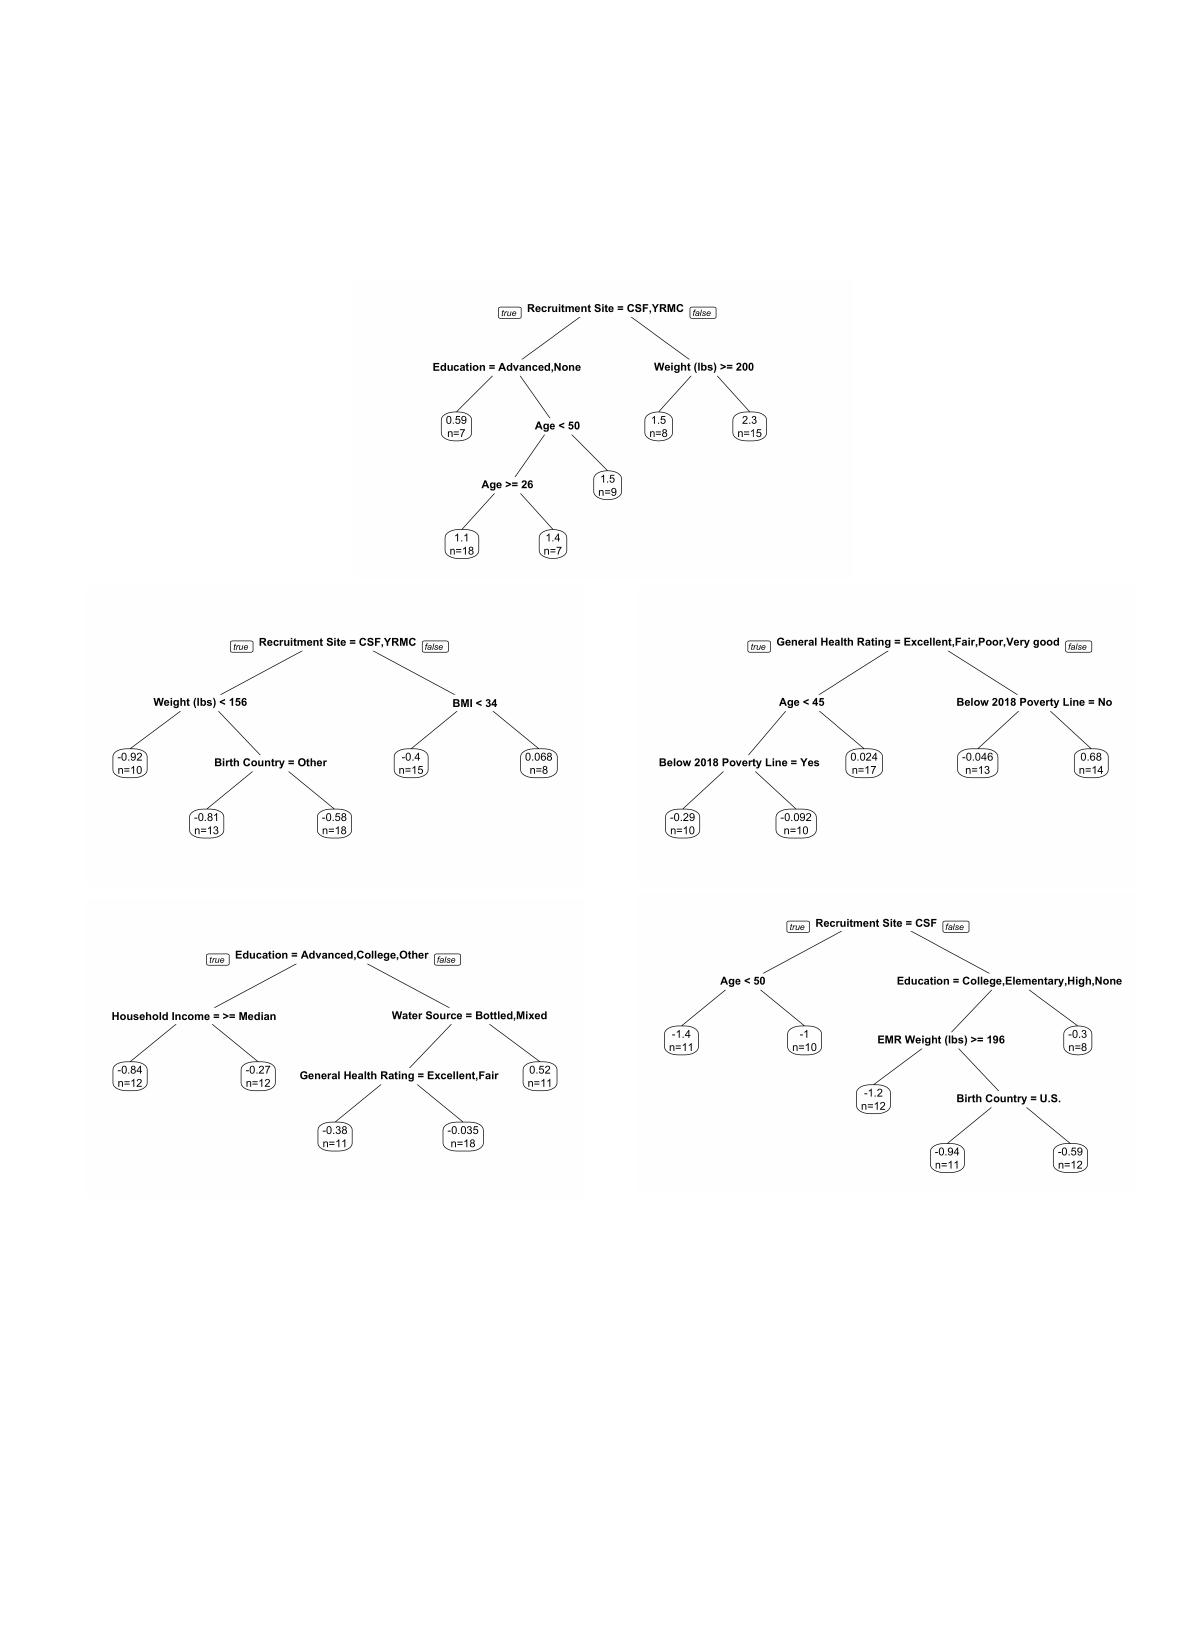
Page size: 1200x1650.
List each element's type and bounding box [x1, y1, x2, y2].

picture [636, 585, 1137, 886]
picture [85, 585, 585, 886]
picture [85, 898, 585, 1200]
picture [353, 278, 854, 579]
picture [636, 892, 1137, 1194]
